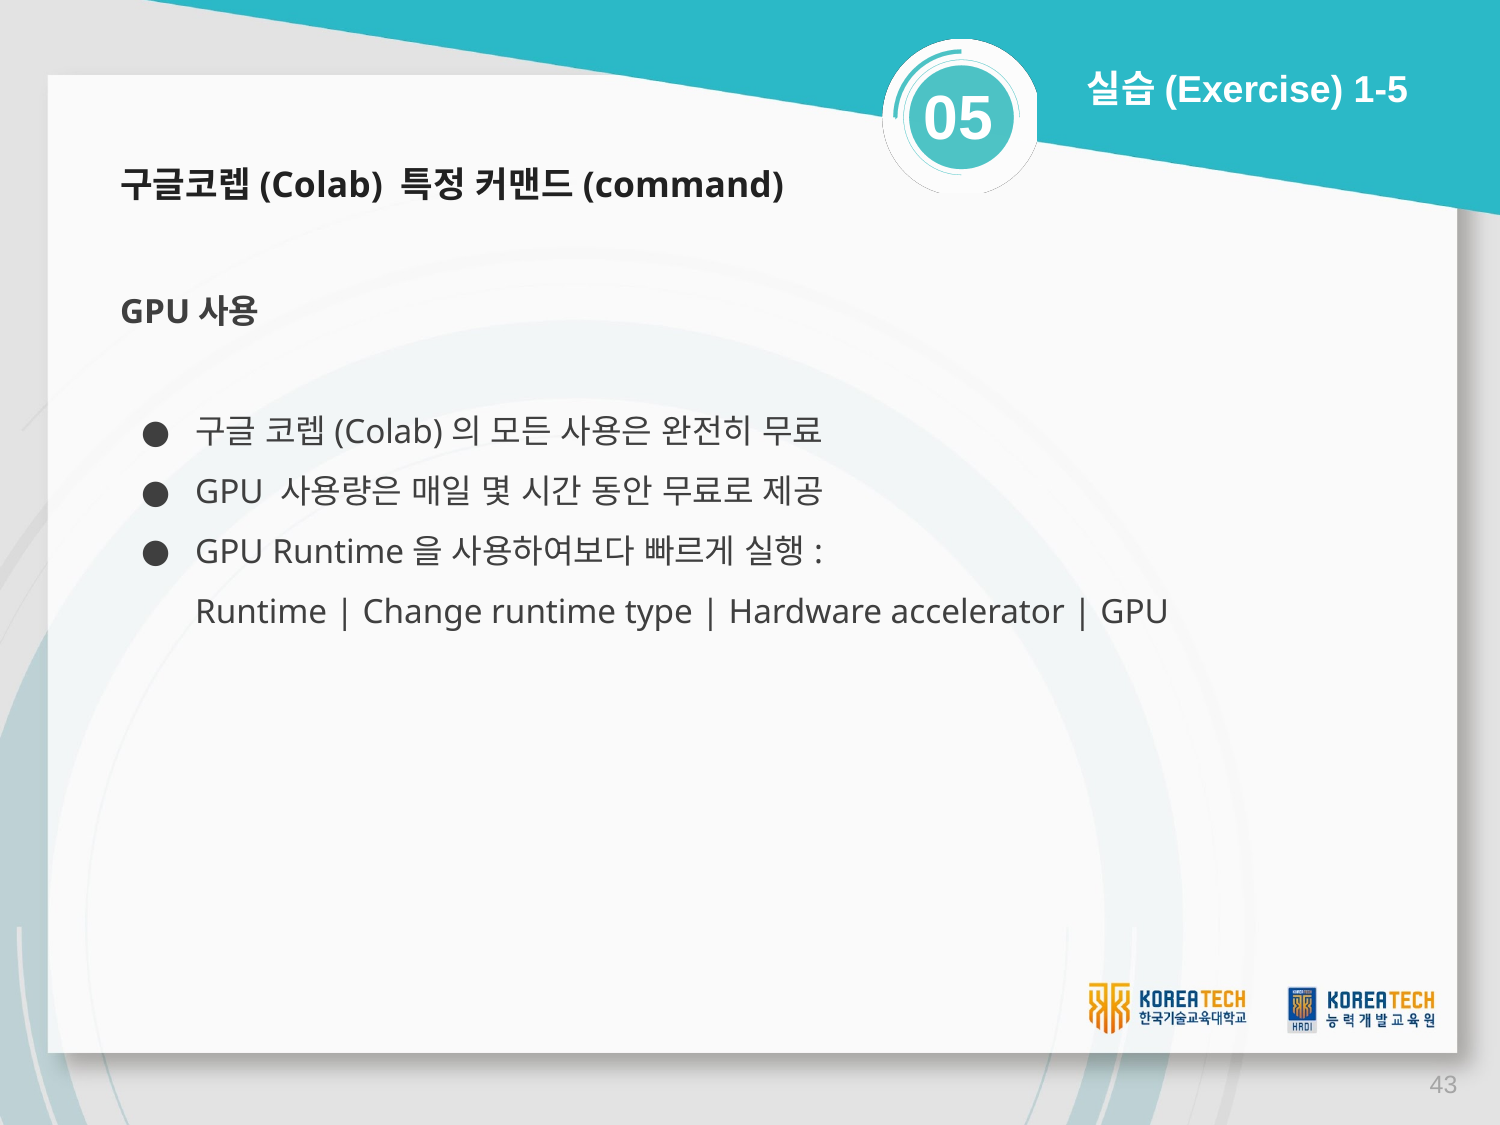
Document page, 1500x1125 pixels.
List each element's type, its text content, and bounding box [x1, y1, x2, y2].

text_box 구글코렙(Colab) 특정 커맨드(command) GPU사용 구글 코렙(Colab)의 모든 사용은 완전히 무료 GPU 사용량은 매일 몇 시간 동안 무료로 제공 GPU Runtime을 사용하여보다 빠르게 실행: Runtime | Change runtime type | Hardware accelerator | GPU [105, 148, 1395, 791]
picture [0, 0, 1500, 1125]
slide_number 43 [1225, 1053, 1473, 1114]
text_box 실습(Exercise) 1-5 [1053, 57, 1441, 128]
